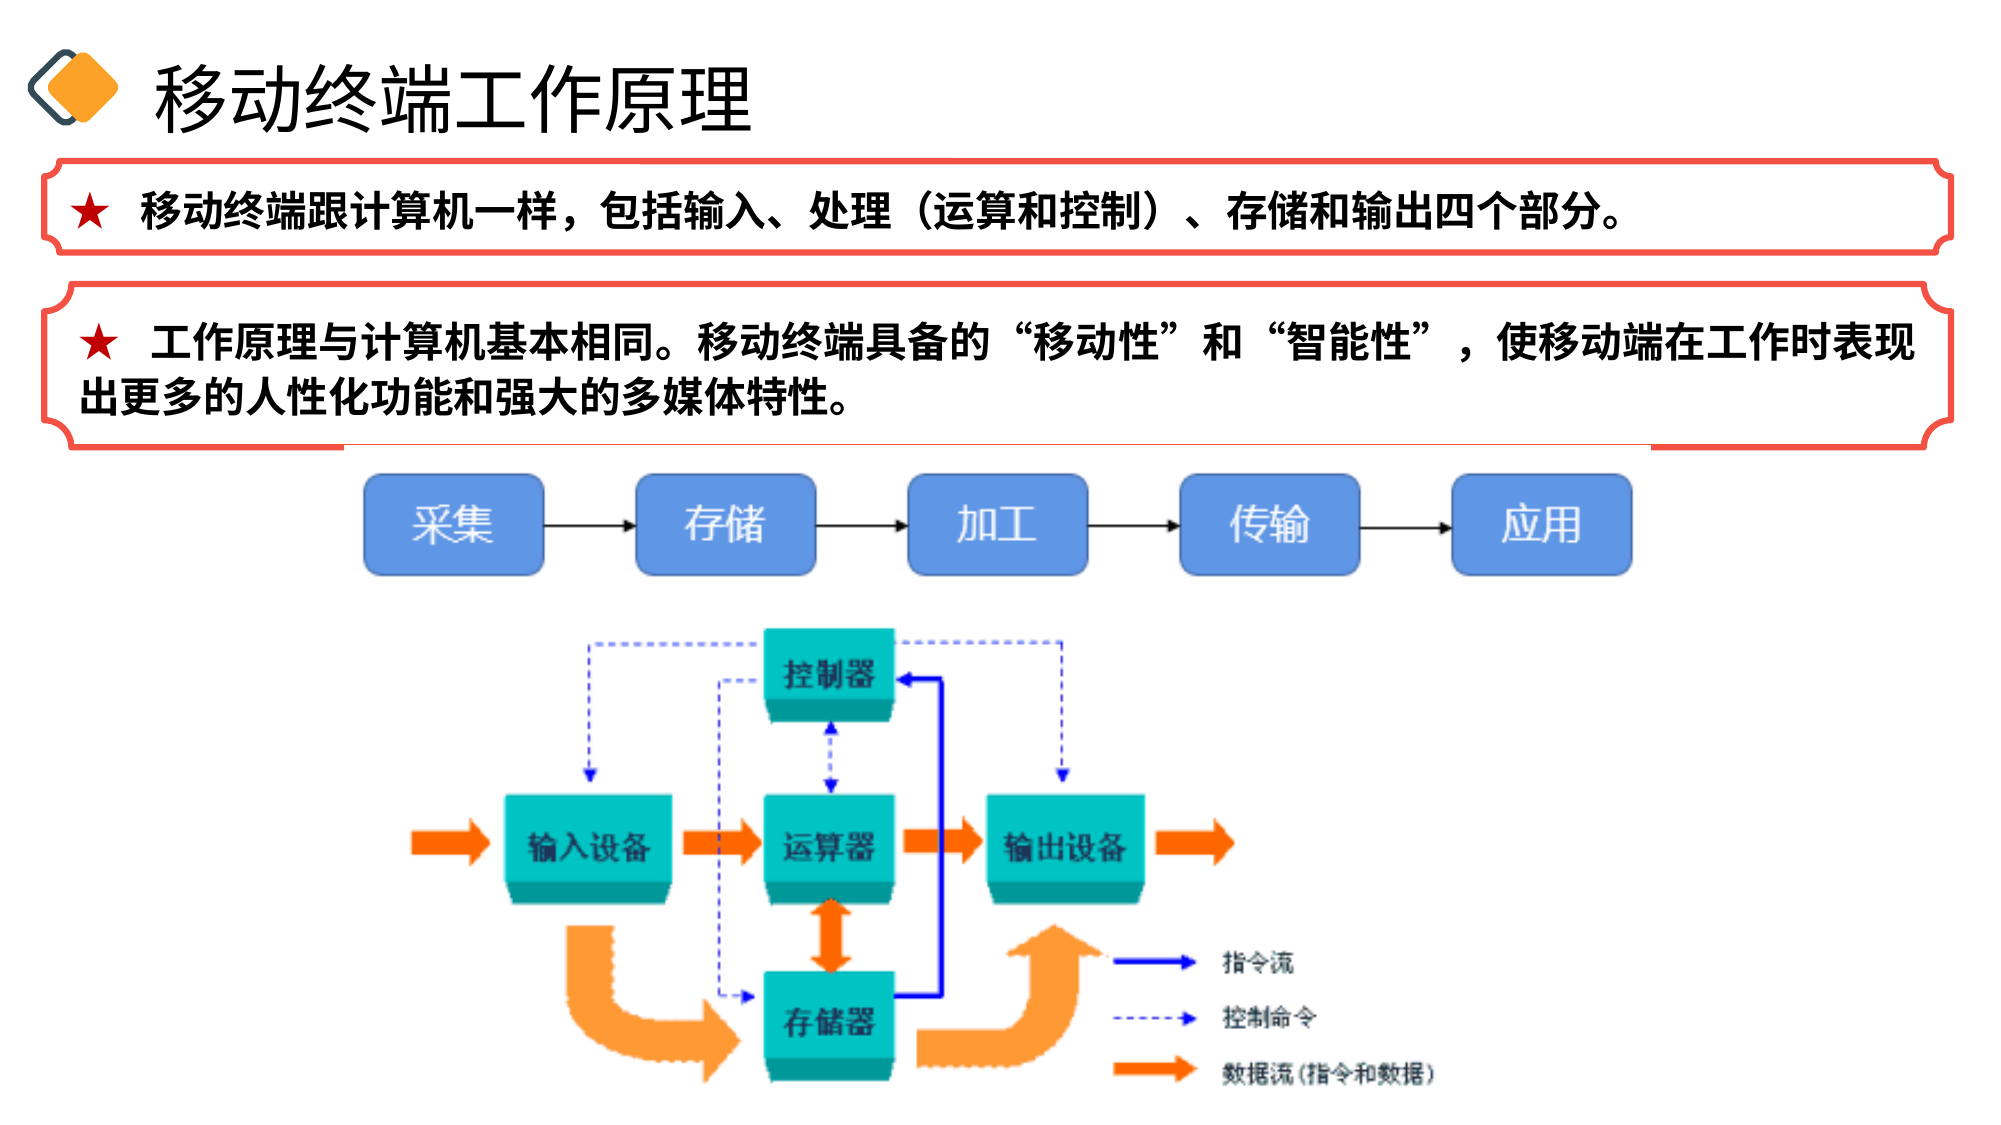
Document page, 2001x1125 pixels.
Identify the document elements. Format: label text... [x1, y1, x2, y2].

text_box ★ 移动终端跟计算机一样，包括输入、处理（运算和控制）、存储和输出四个部分。 [44, 161, 1952, 253]
text_box 移动终端工作原理 [139, 44, 770, 150]
picture [344, 445, 1651, 599]
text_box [38, 59, 111, 116]
picture [392, 613, 1534, 1125]
text_box ★ 工作原理与计算机基本相同。移动终端具备的“移动性”和“智能性”，使移动端在工作时表现出更多的人性化功能和强大的多媒体特性。 [44, 284, 1952, 448]
